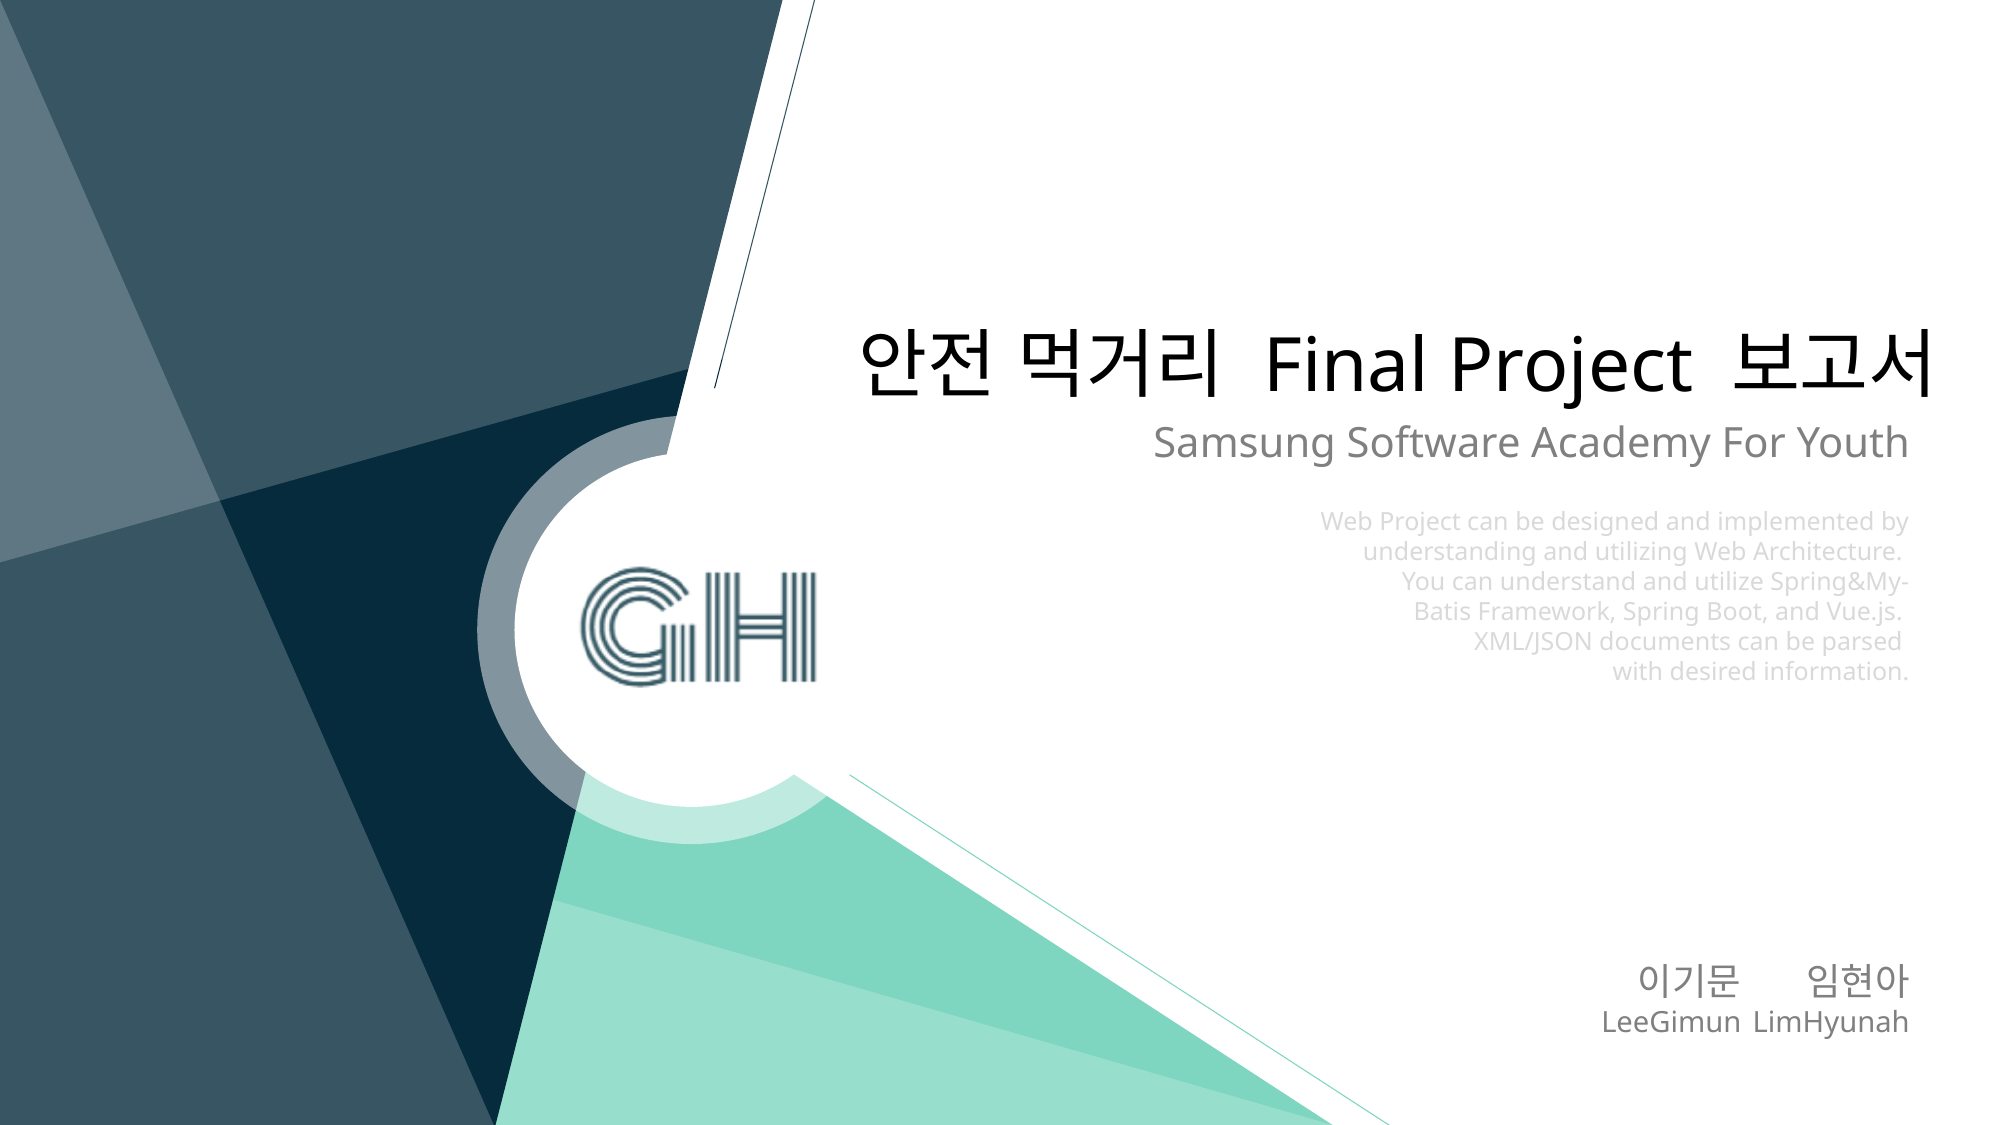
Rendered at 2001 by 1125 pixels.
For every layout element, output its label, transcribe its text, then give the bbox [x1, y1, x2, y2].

text_box 안전 먹거리 Final Project 보고서 [843, 309, 1953, 415]
text_box 임현아 LimHyunah [1757, 950, 1925, 1046]
text_box Web Project can be designed and implemented by understanding and utilizing Web Architecture. You can understand and utilize Spring&My- Batis Framework, Spring Boot, and Vue.js. XML/JSON documents can be parsed with desired information. [1296, 497, 1925, 693]
picture [555, 546, 843, 704]
text_box Samsung Software Academy For Youth [1138, 408, 1925, 474]
text_box 이기문 LeeGimun [1586, 950, 1757, 1046]
